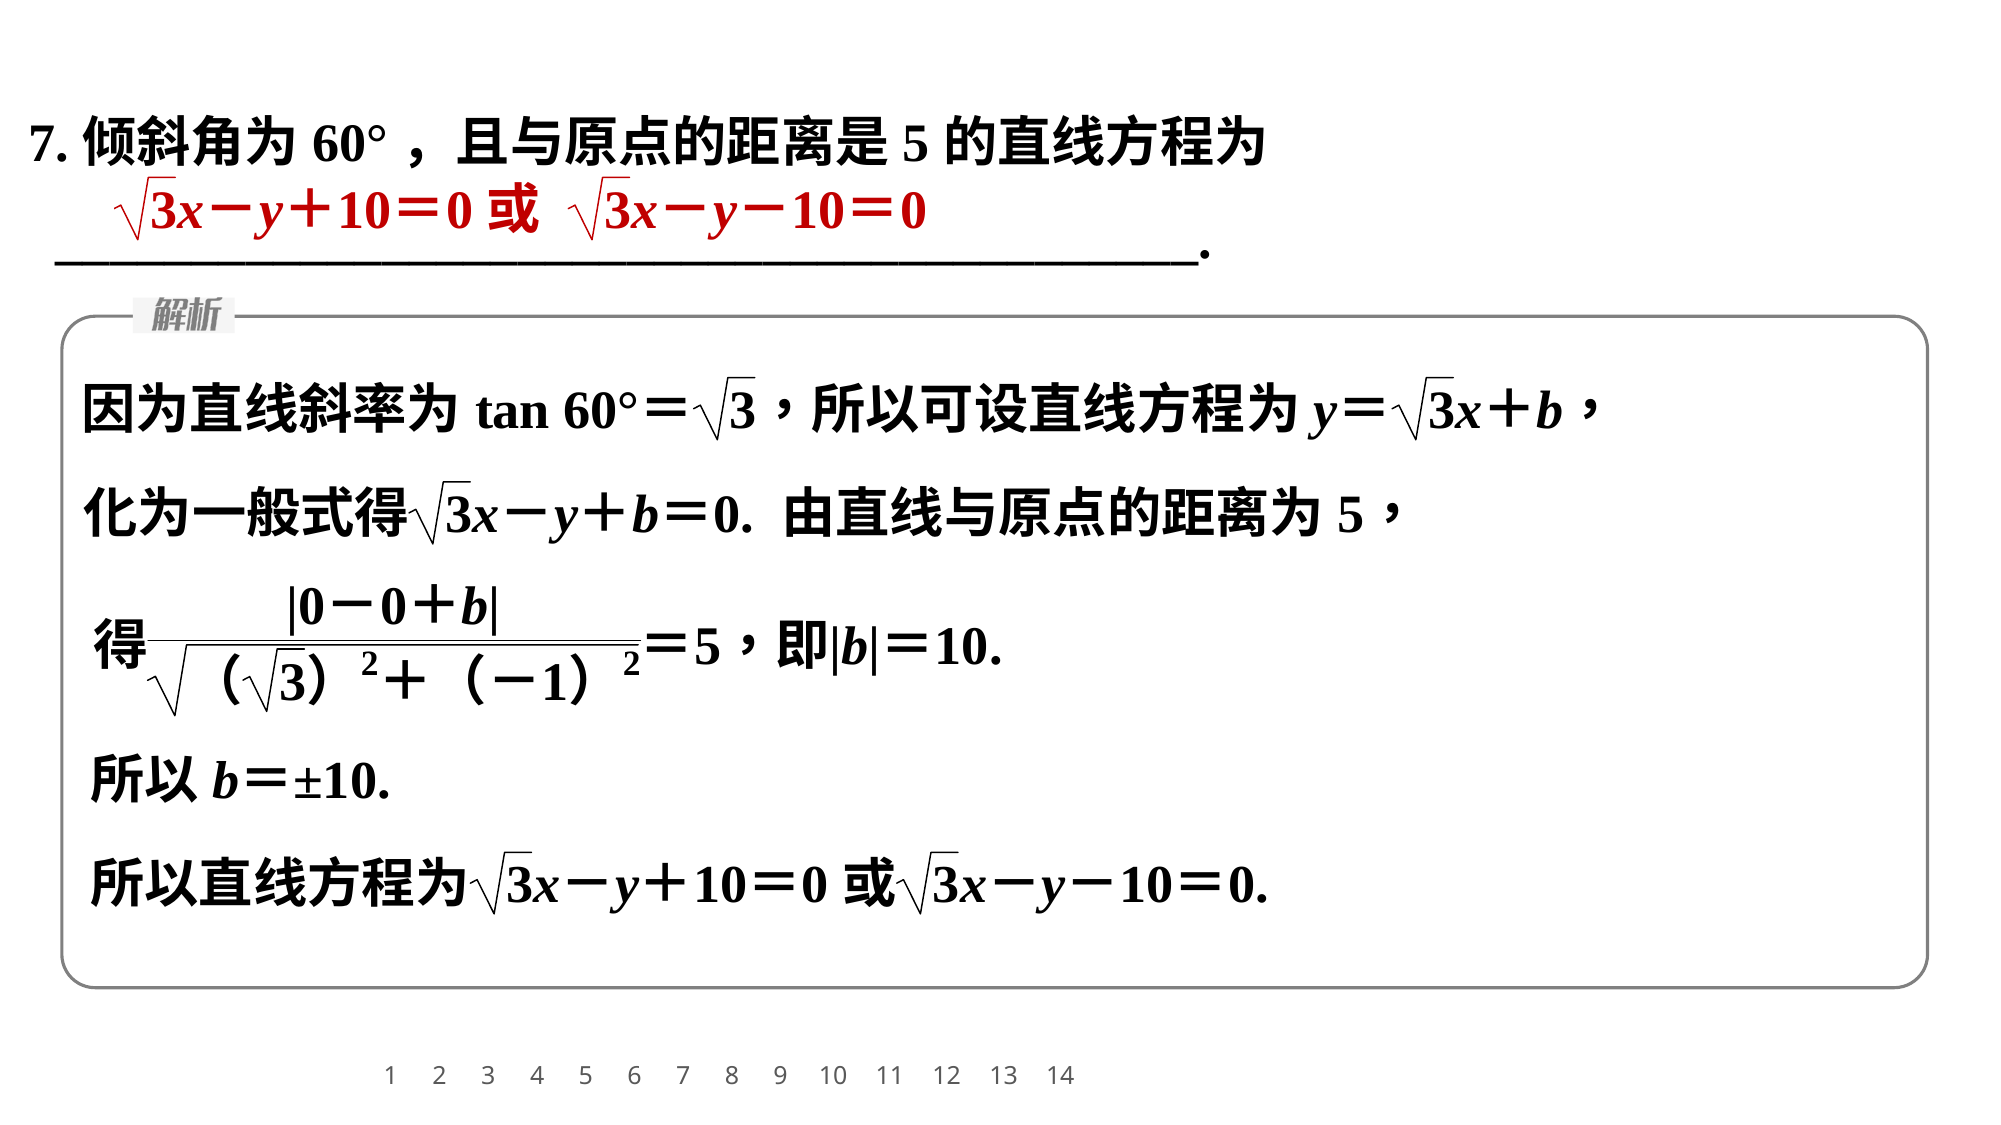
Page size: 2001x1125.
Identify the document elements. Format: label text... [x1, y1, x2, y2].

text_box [90, 835, 1974, 932]
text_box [83, 464, 1967, 659]
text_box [114, 160, 980, 258]
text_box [61, 297, 1928, 988]
text_box 7.倾斜角为60°，且与原点的距离是5的直线方程为 __________________________________________. [13, 67, 1886, 277]
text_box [90, 731, 1974, 828]
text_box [93, 562, 1977, 725]
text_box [81, 360, 1965, 555]
